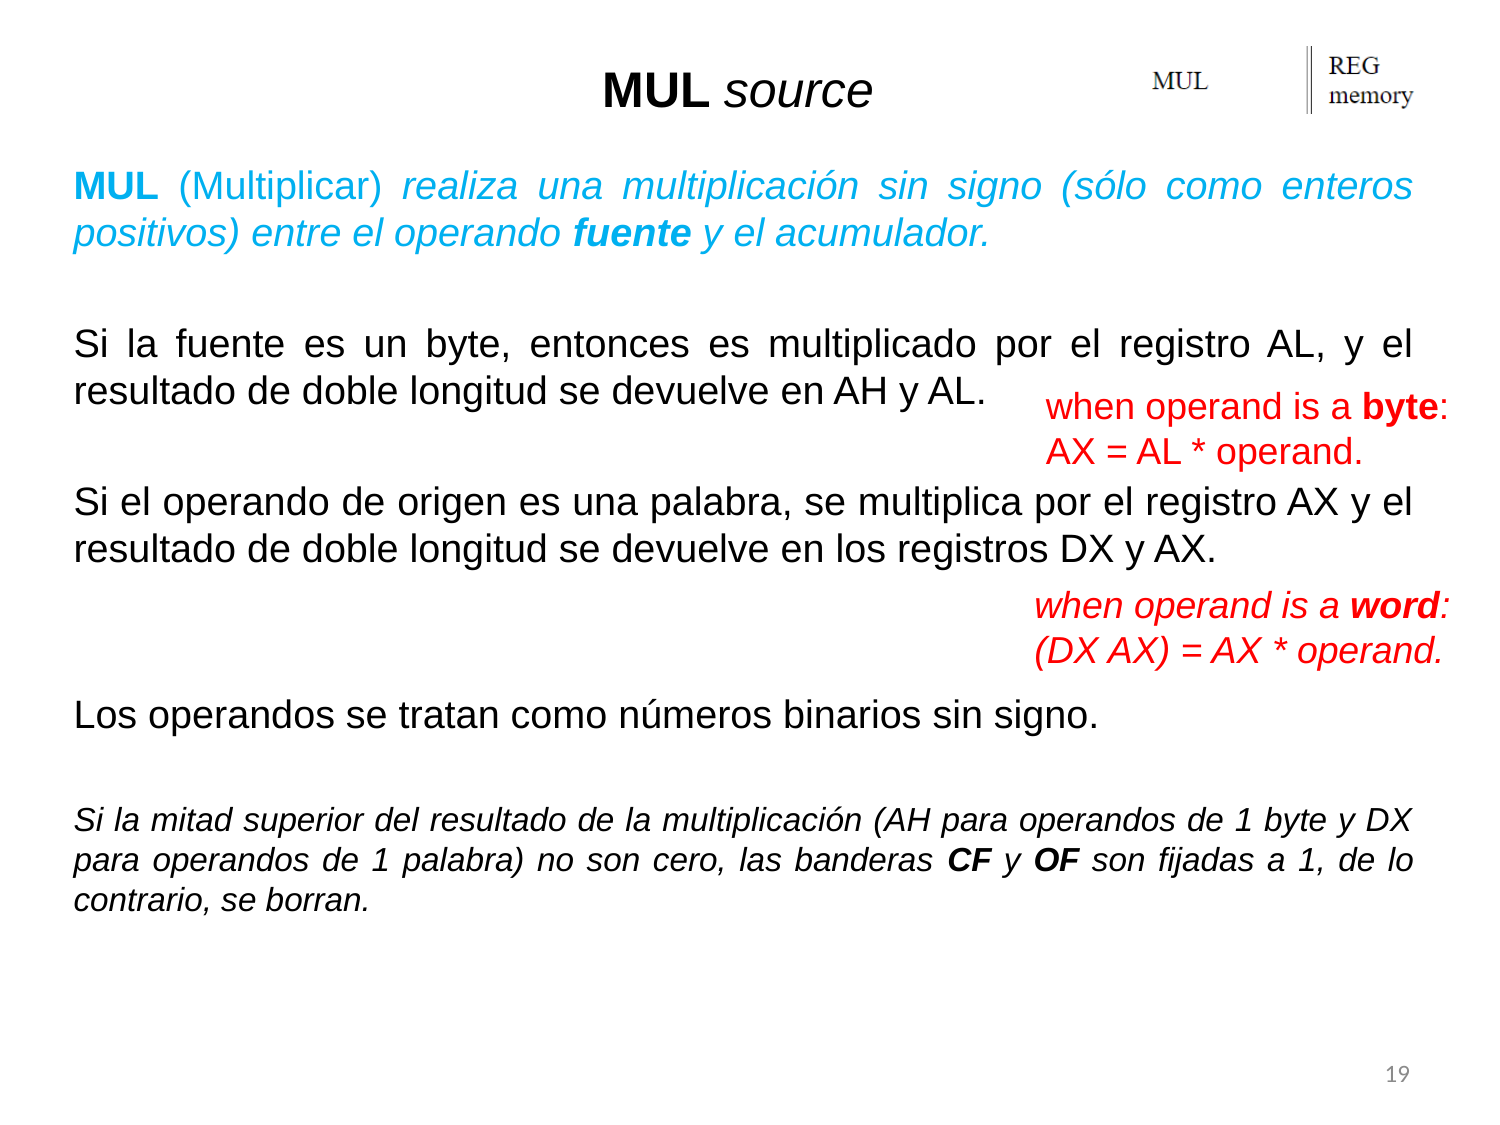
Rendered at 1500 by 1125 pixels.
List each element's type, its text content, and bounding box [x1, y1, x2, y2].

text_box when operand is a byte: AX = AL * operand. [1031, 374, 1500, 480]
text_box when operand is a word: (DX AX) = AX * operand. [1019, 574, 1477, 679]
subtitle MUL (Multiplicar) realiza una multiplicación sin signo (sólo como enteros positivos) entre el operando fuente y el acumulador. Si la fuente es un byte, entonces es multiplicado por el registro AL, y el resultado de doble longitud se devuelve en AH y AL. Si el operando de origen es una palabra, se multiplica por el registro AX y el resultado de doble longitud se devuelve en los registros DX y AX. Los operandos se tratan como números binarios sin signo. Si la mitad superior del resultado de la multiplicación (AH para operandos de 1 byte y DX para operandos de 1 palabra) no son cero, las banderas CF y OF son fijadas a 1, de lo contrario, se borran. [58, 152, 1430, 1125]
slide_number 19 [1074, 1042, 1425, 1103]
title MUL source [245, 23, 1231, 152]
picture [1148, 46, 1422, 114]
